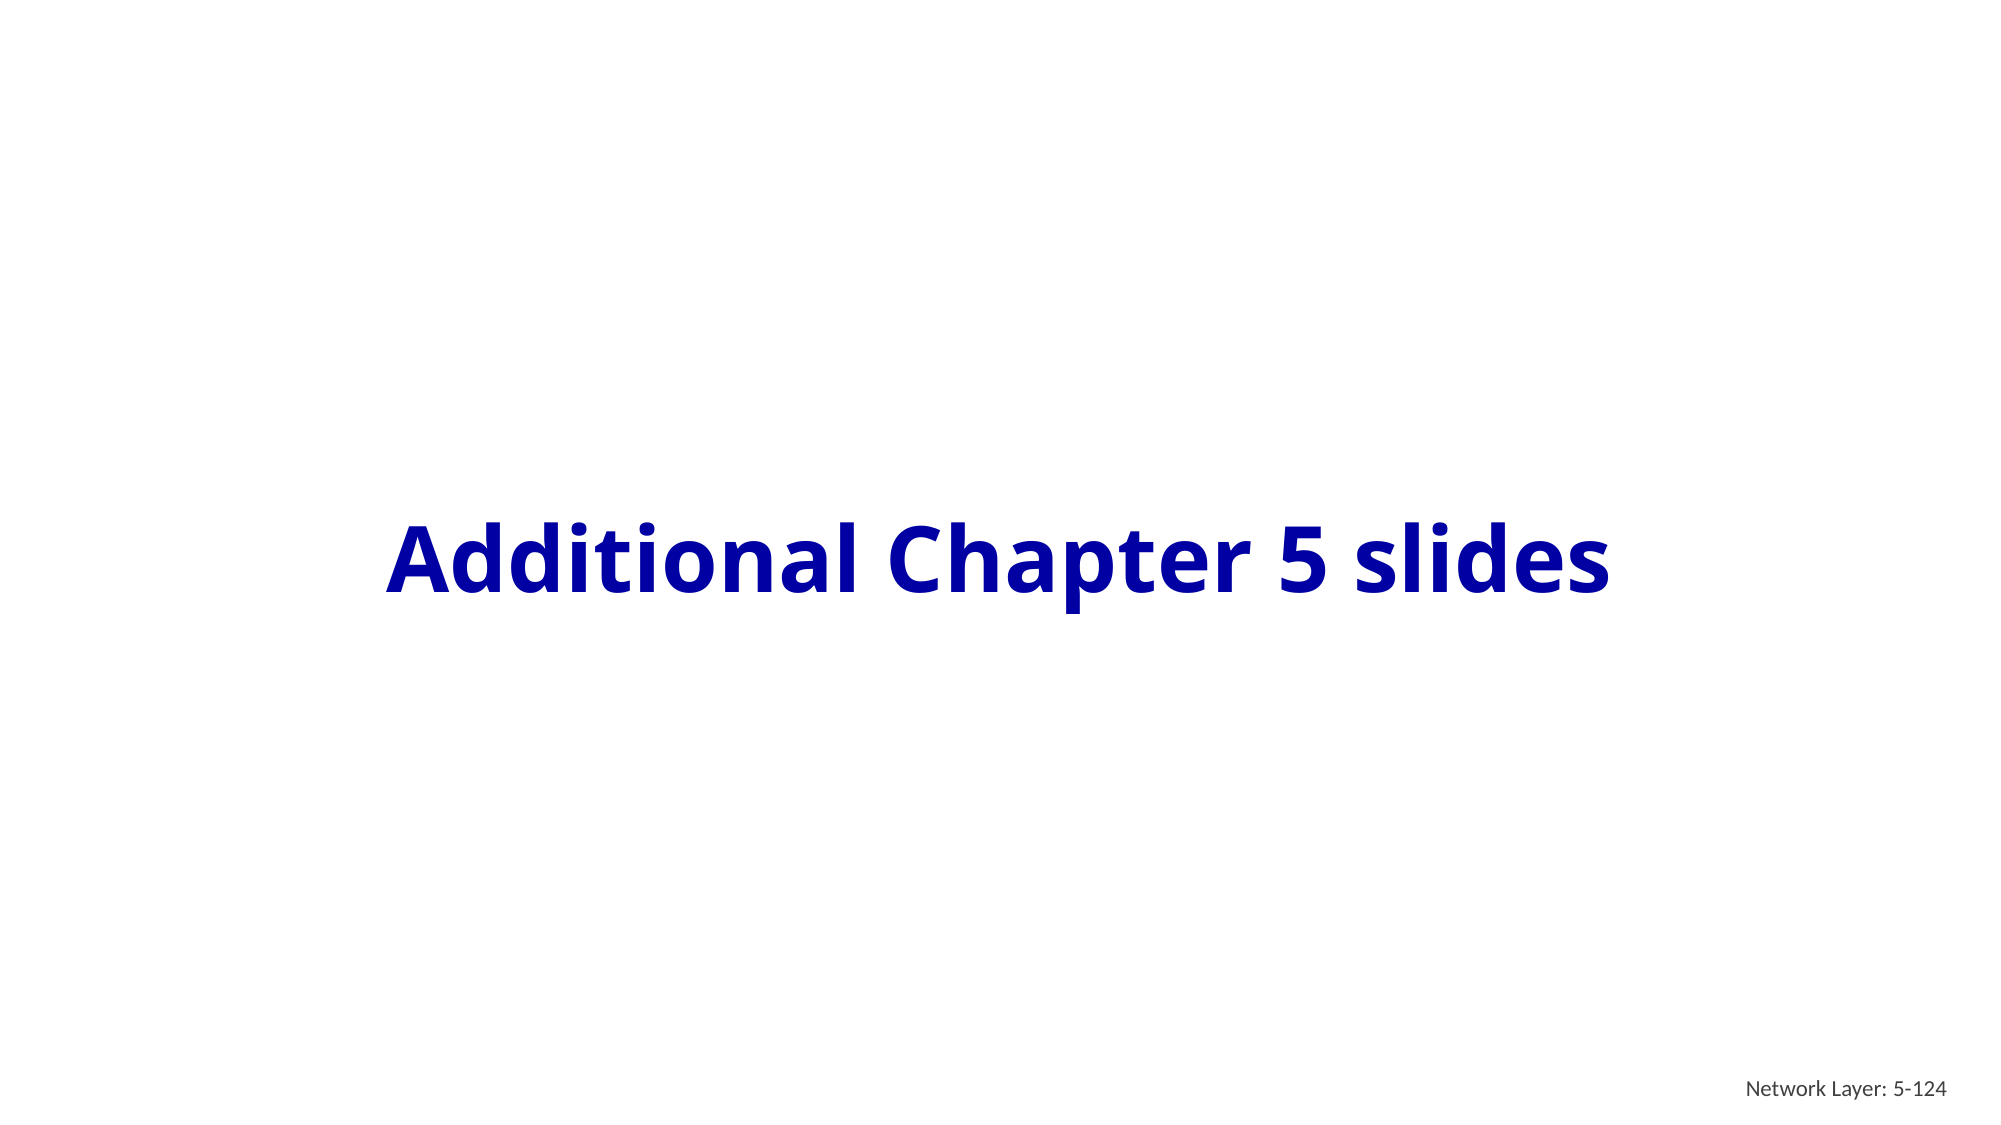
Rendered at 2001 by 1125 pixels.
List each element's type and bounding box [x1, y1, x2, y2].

title [137, 489, 1863, 636]
slide_number [1512, 1056, 1963, 1117]
